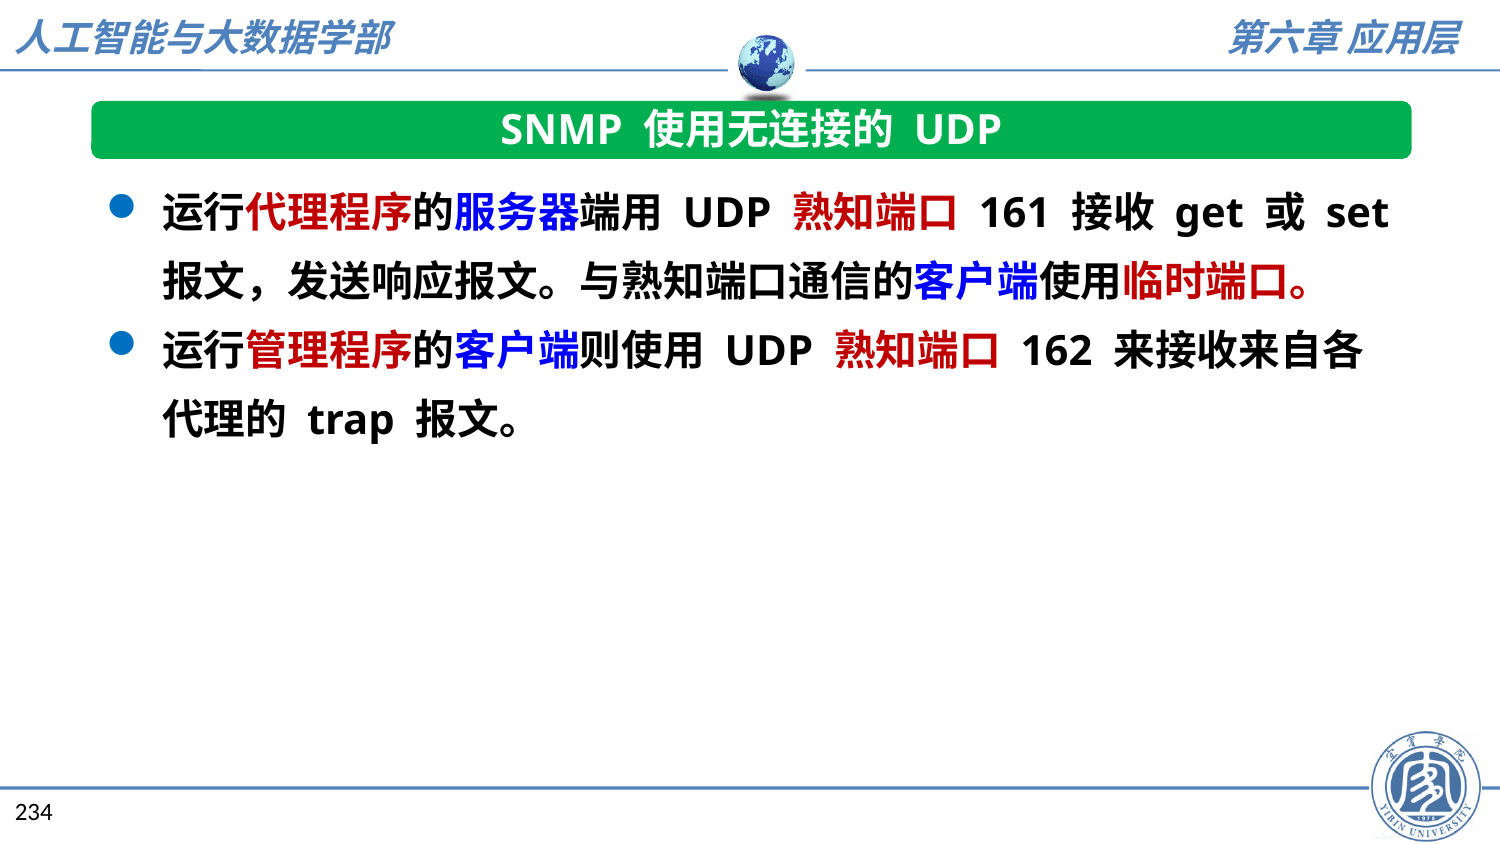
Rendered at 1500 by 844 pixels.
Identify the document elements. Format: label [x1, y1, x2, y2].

slide_number [0, 787, 350, 833]
text_box [91, 95, 1412, 450]
picture [736, 33, 796, 95]
